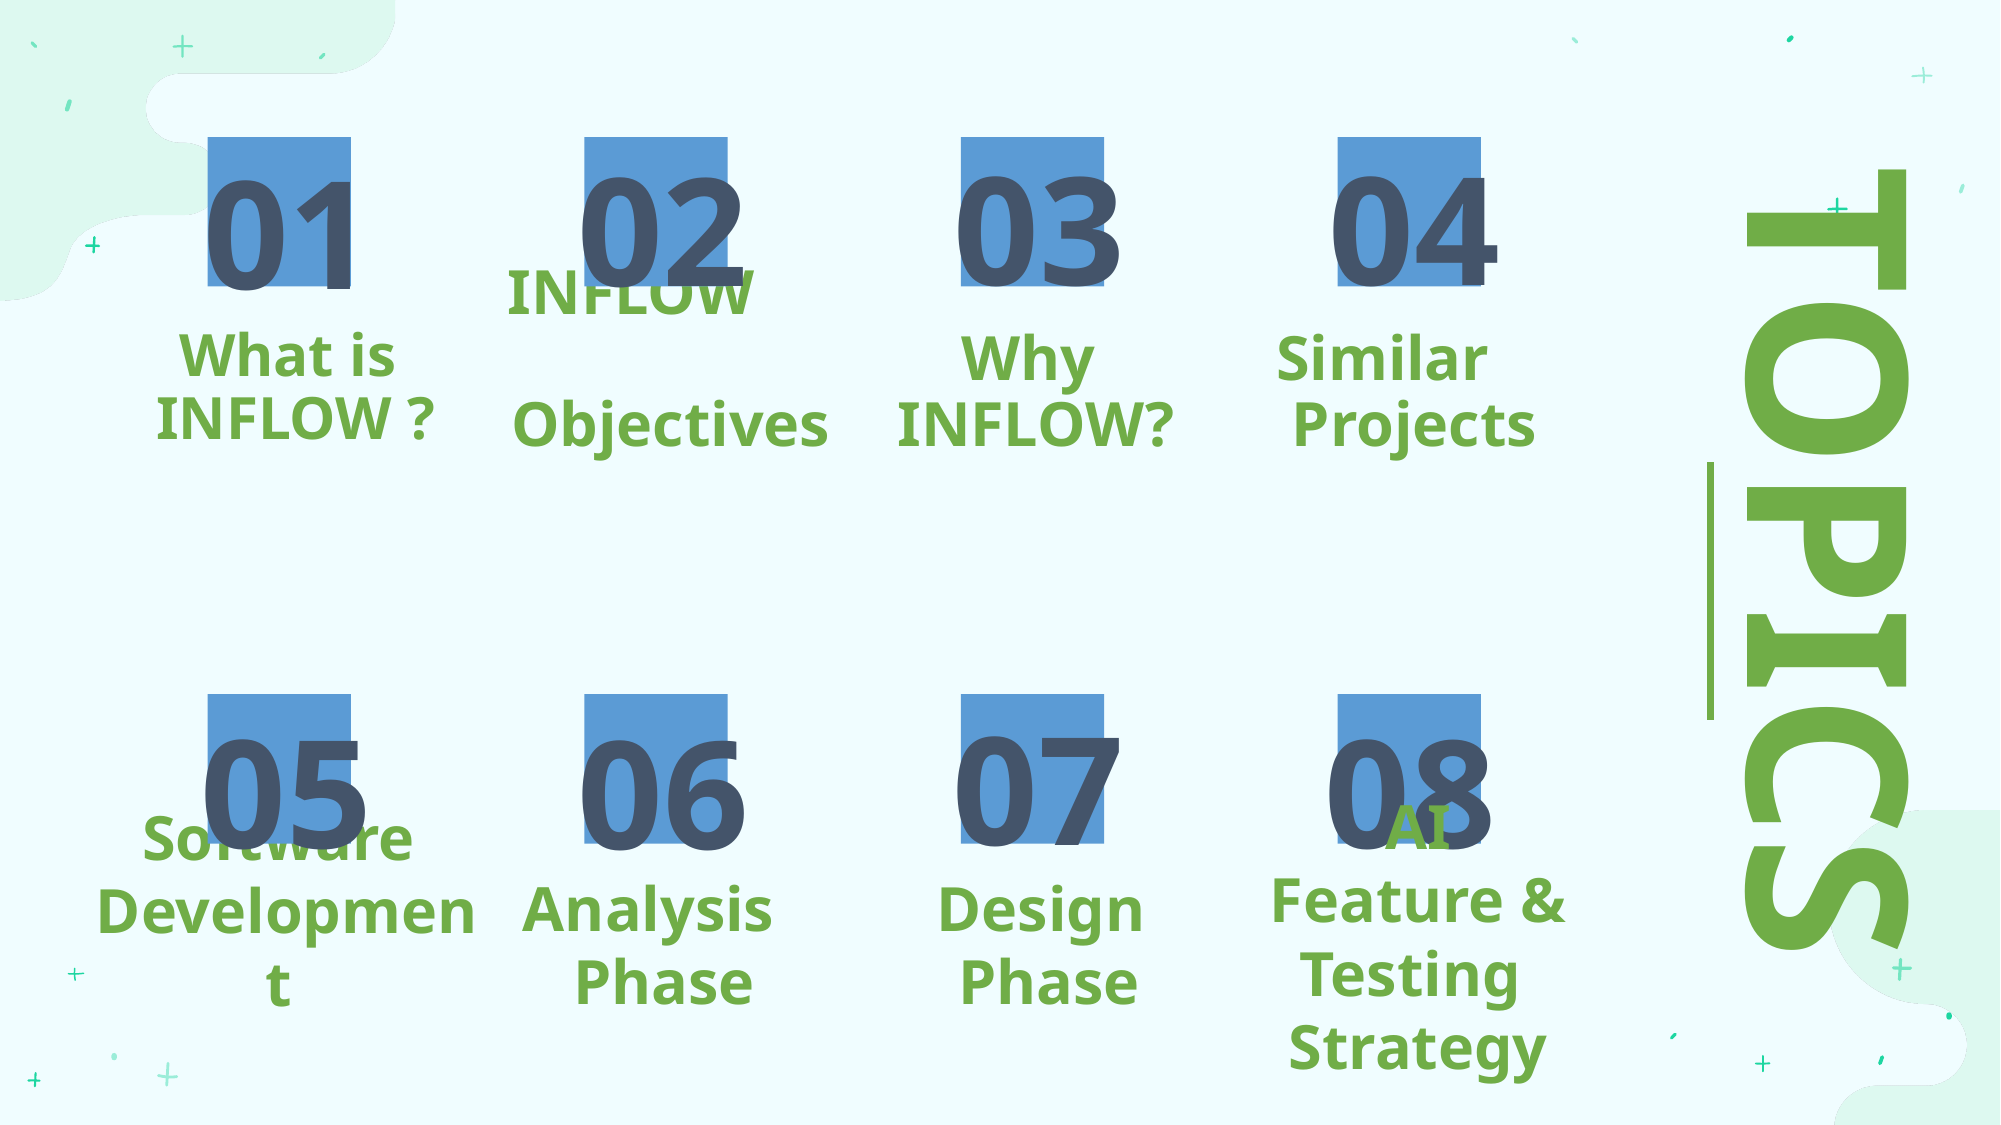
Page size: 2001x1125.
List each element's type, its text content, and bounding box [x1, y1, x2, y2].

text_box TOPICS [1683, 91, 2000, 1033]
text_box 08 [1184, 591, 1637, 899]
title What is INFLOW ? [134, 342, 457, 473]
text_box 01 [63, 34, 516, 342]
title 04 [1188, 30, 1641, 338]
picture [1829, 1033, 2000, 1125]
text_box 06 [437, 591, 890, 900]
title 02 [436, 31, 889, 340]
title Similar Projects [1238, 338, 1590, 480]
text_box AI Feature & Testing Strategy [1244, 996, 1593, 1102]
text_box Software Development [70, 899, 503, 1039]
text_box Analysis Phase [495, 931, 818, 1037]
picture [0, 0, 396, 309]
text_box [1707, 462, 1715, 720]
title Why INFLOW? [860, 338, 1212, 480]
title INFLOW Objectives [484, 340, 858, 480]
text_box 07 [812, 587, 1265, 896]
title 03 [813, 30, 1188, 338]
text_box 05 [60, 591, 437, 899]
text_box Design Phase [892, 896, 1190, 1037]
